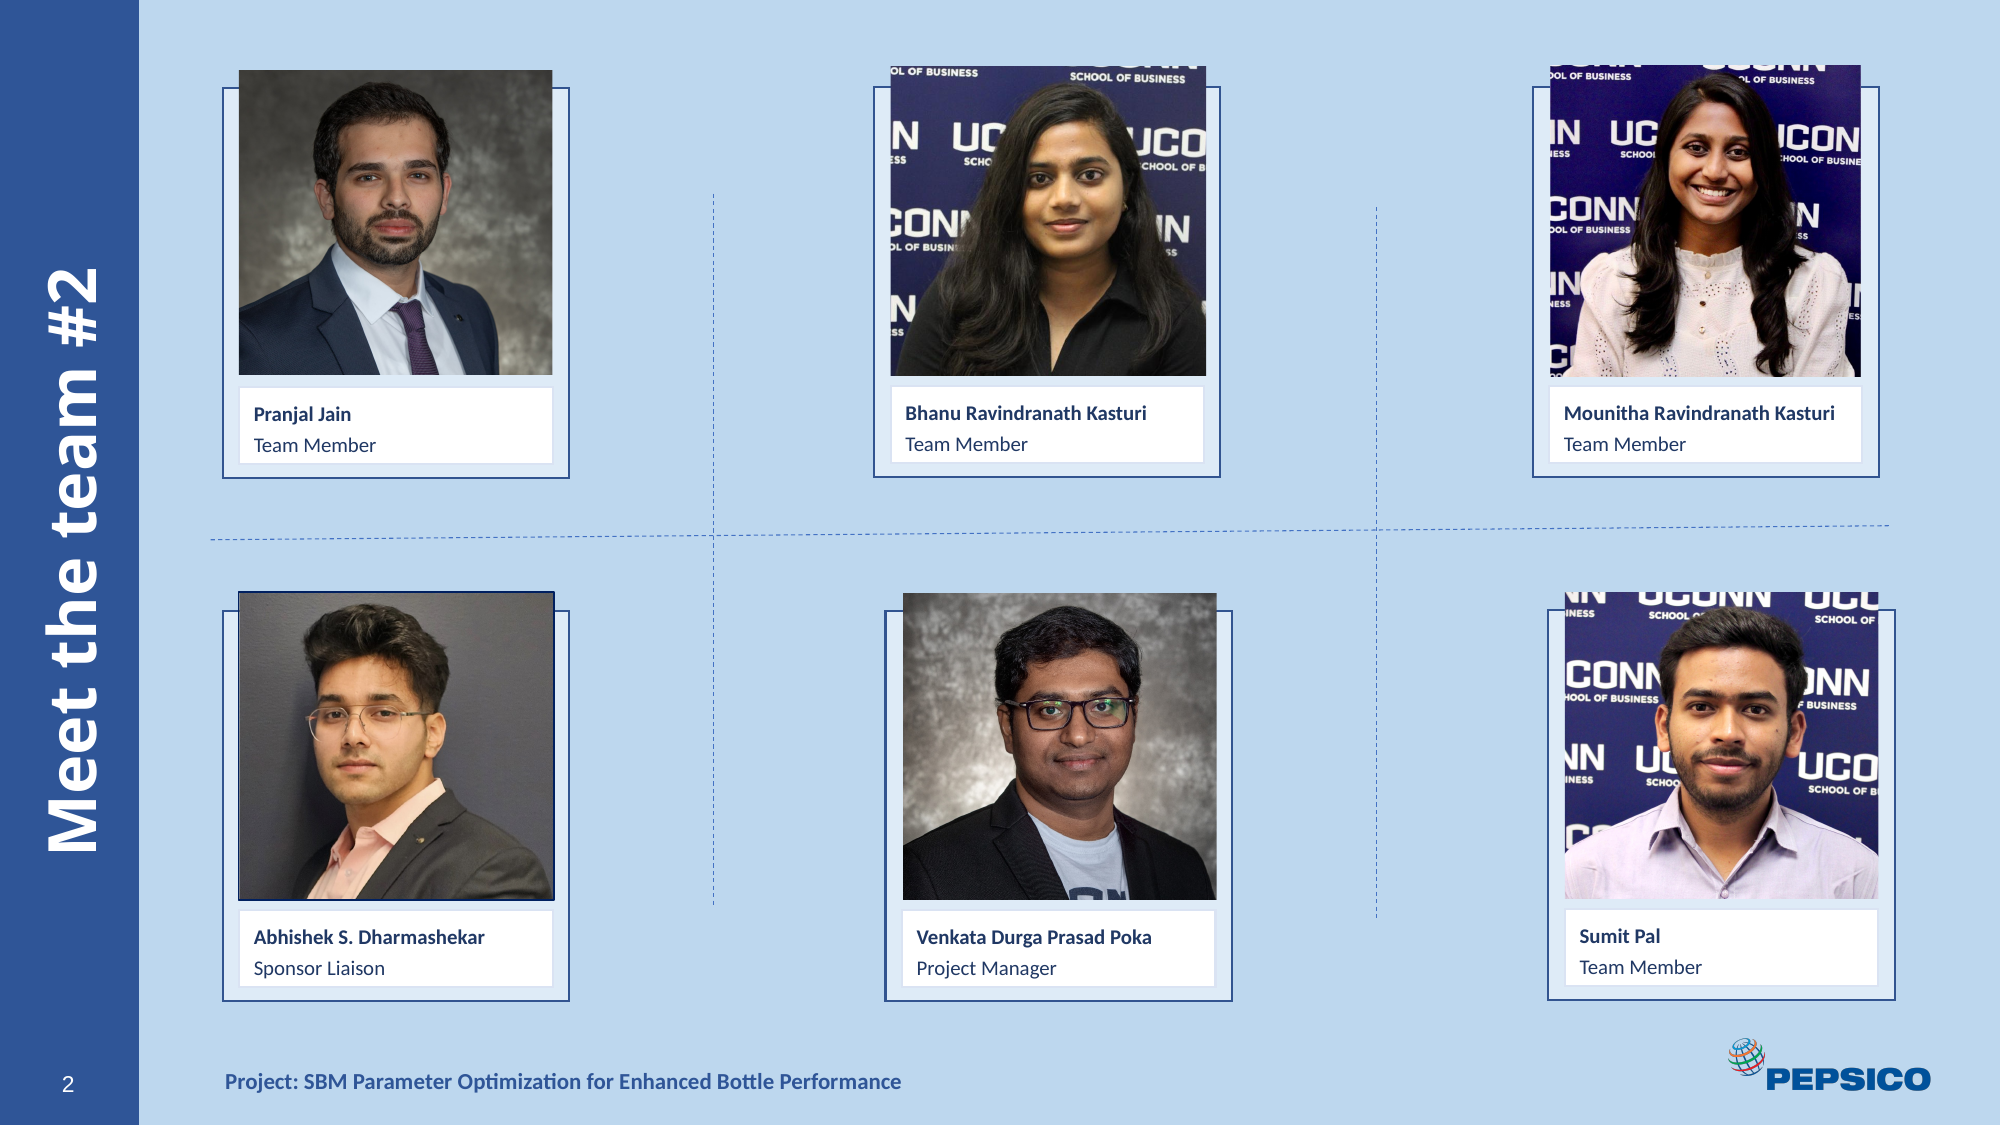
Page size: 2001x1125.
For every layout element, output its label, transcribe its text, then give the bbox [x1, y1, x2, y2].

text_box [1532, 65, 1879, 478]
text_box [140, 0, 2000, 1125]
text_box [1548, 592, 1895, 1001]
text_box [885, 593, 1232, 1002]
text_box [874, 66, 1221, 478]
text_box 2 [46, 1066, 84, 1100]
text_box Meet the team #2 [0, 0, 140, 1125]
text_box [210, 525, 1889, 540]
picture [1722, 1033, 1938, 1096]
text_box Project: SBM Parameter Optimization for Enhanced Bottle Performance [210, 1059, 1211, 1102]
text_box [222, 70, 569, 479]
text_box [222, 592, 569, 1002]
